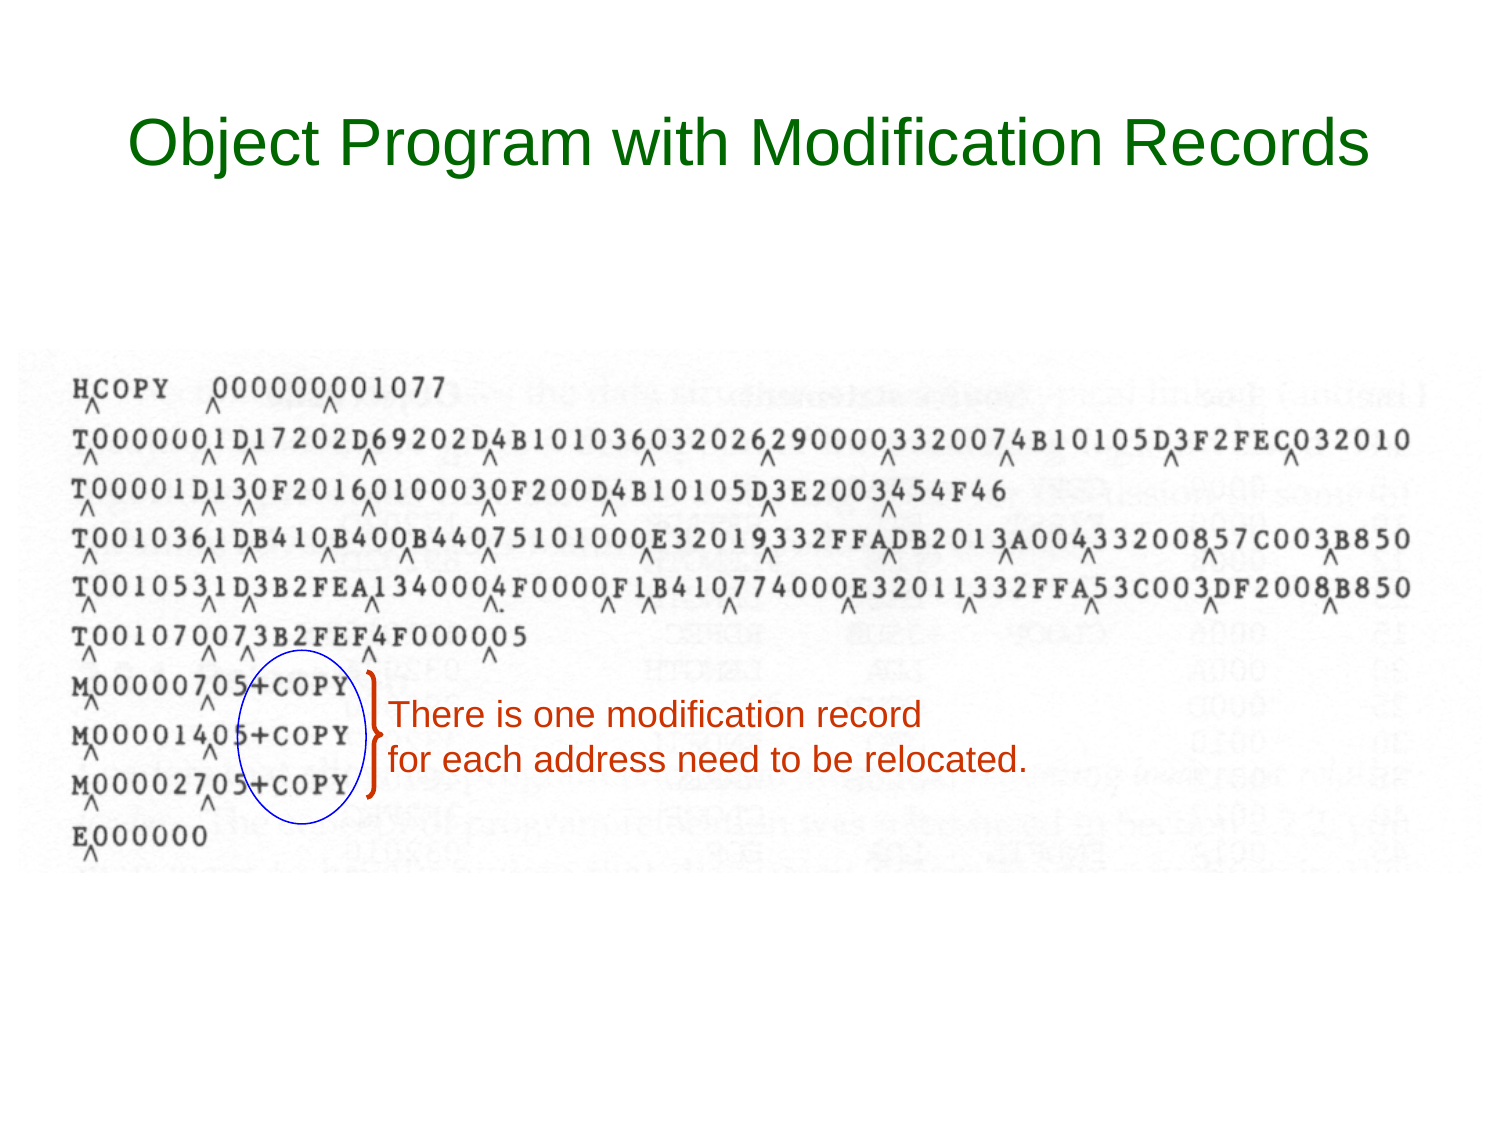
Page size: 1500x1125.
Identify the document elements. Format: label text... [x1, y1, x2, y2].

title Object Program with Modification Records [74, 44, 1426, 233]
picture [18, 349, 1482, 873]
